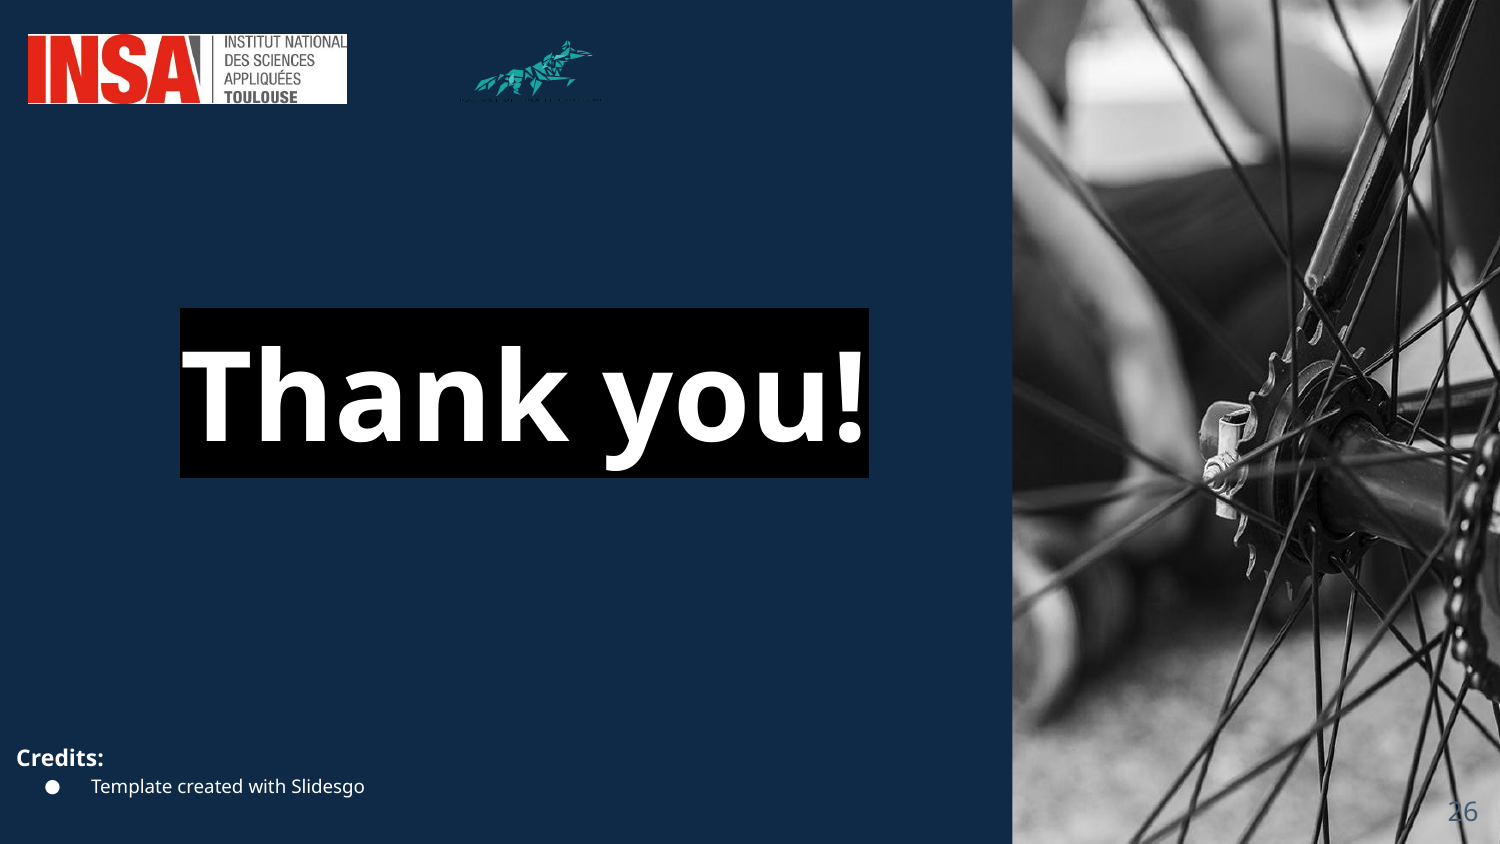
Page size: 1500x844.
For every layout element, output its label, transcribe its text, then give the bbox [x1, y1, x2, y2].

title Thank you! [118, 301, 932, 499]
subtitle Credits: Template created with Slidesgo [1, 724, 962, 844]
picture [1011, 0, 1500, 844]
picture [454, 25, 610, 129]
picture [28, 34, 347, 104]
